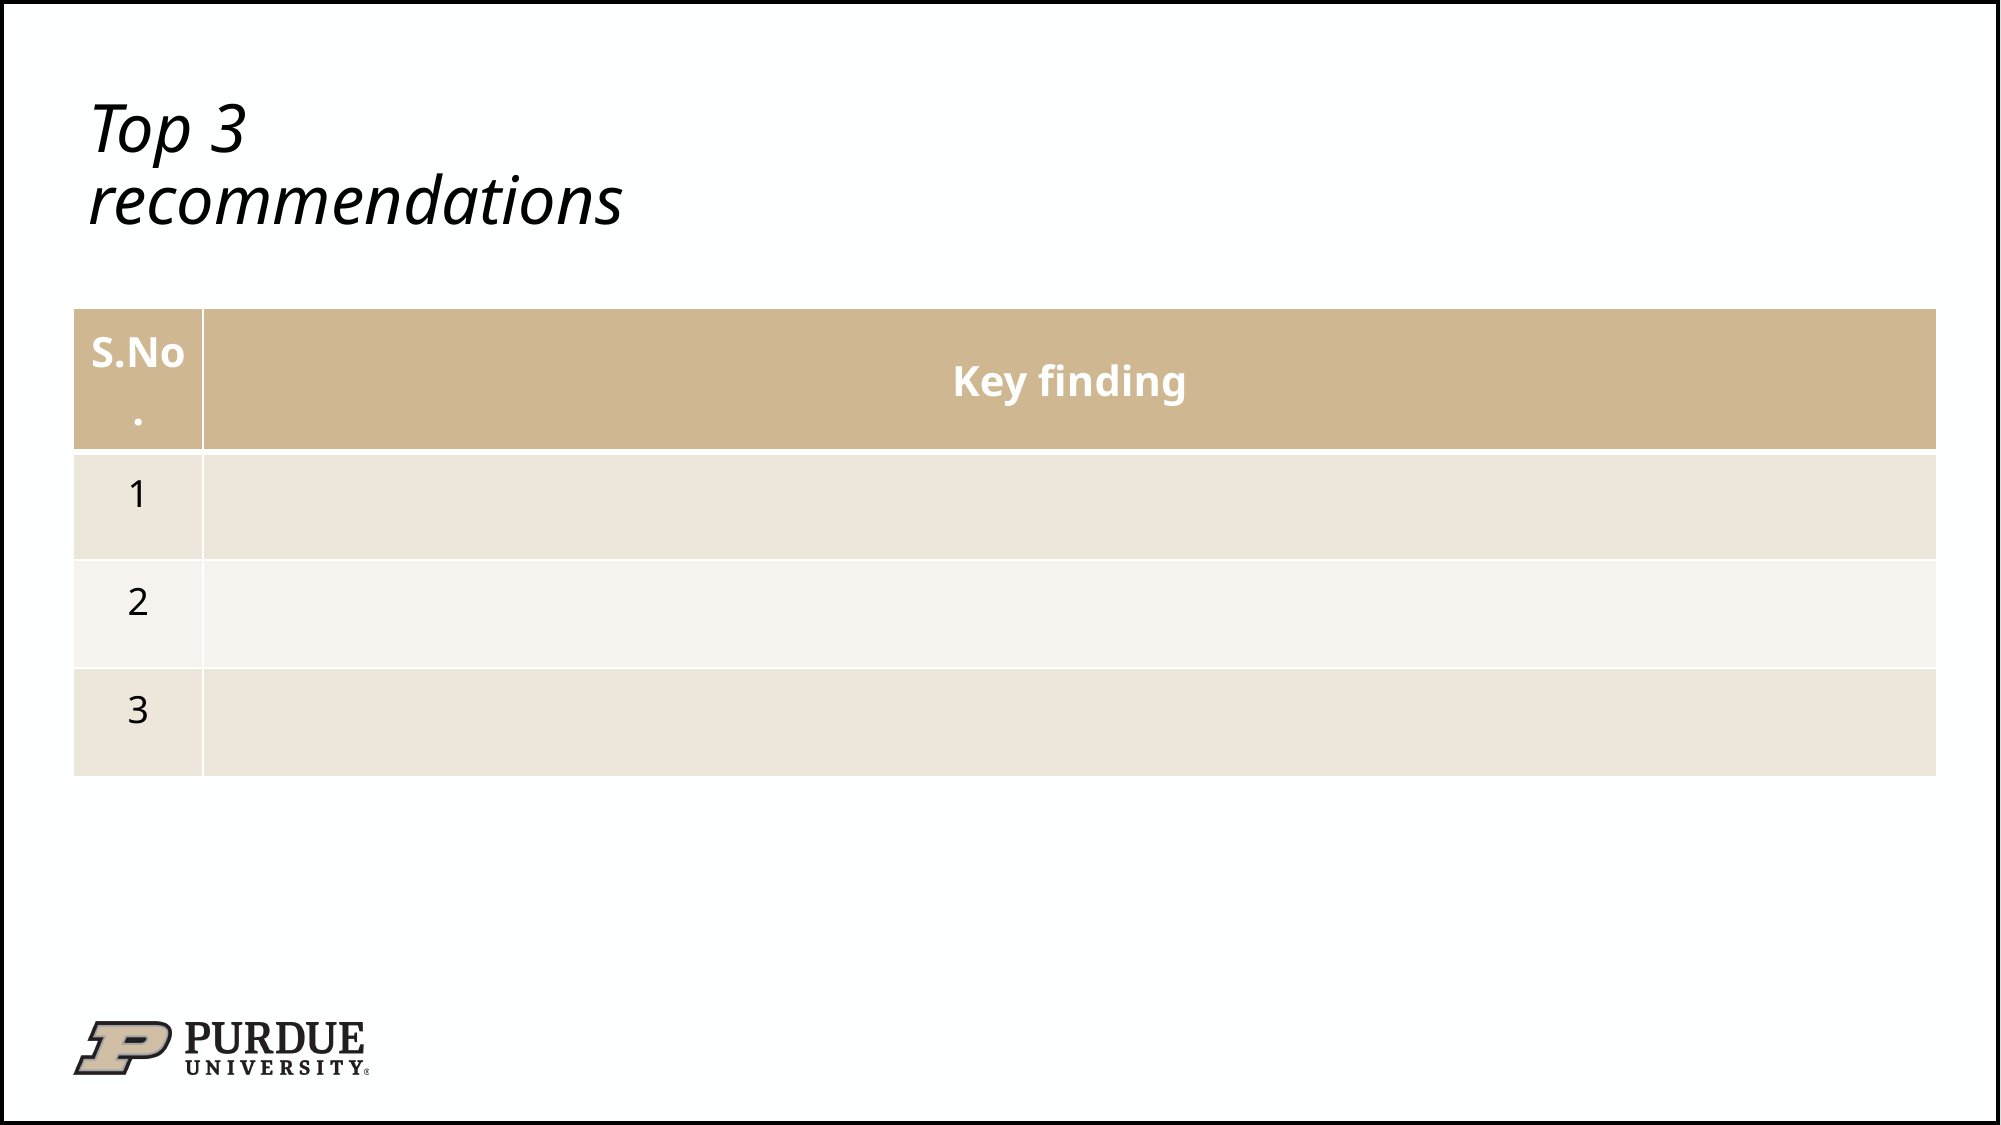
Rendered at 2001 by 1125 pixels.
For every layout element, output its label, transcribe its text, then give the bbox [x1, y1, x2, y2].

table_cell [204, 455, 1936, 559]
title Top 3 recommendations [73, 77, 783, 247]
table_header Key finding [204, 309, 1936, 449]
table_cell [204, 561, 1936, 667]
table_cell 1 [74, 455, 202, 559]
table_cell 2 [74, 561, 202, 667]
table_cell [204, 669, 1936, 776]
table_cell 3 [74, 669, 202, 776]
table_header S.No. [74, 309, 202, 449]
